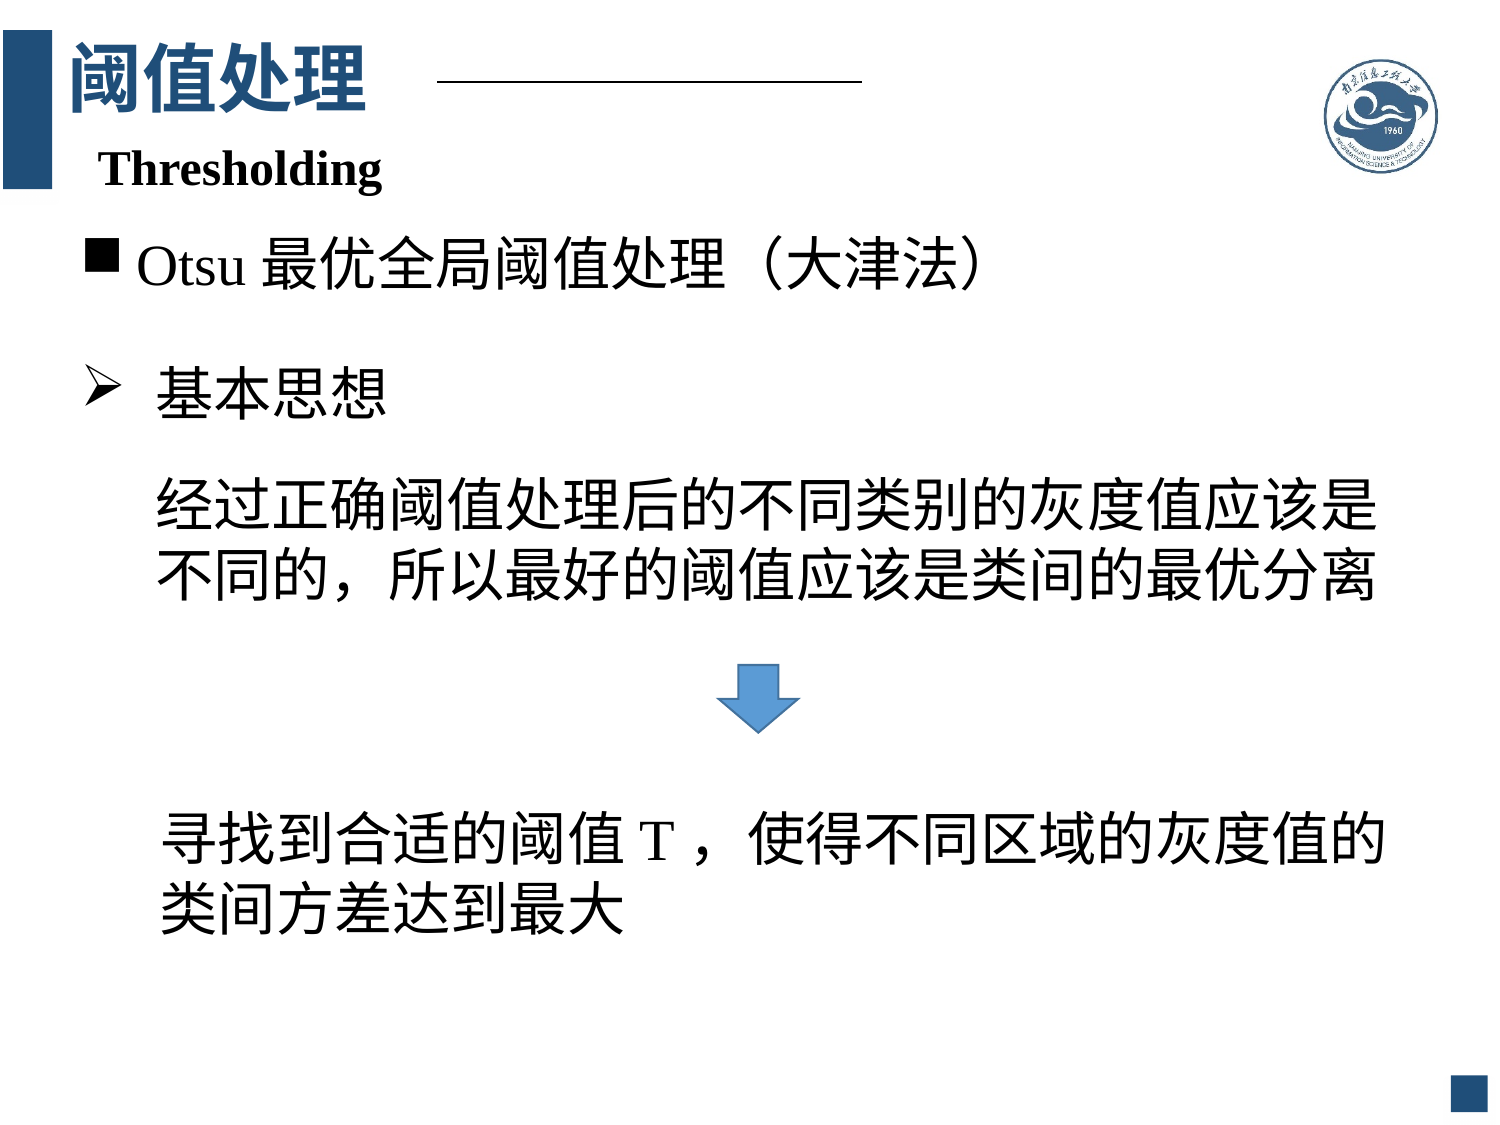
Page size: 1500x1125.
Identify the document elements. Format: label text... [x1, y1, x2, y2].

text_box 阈值处理 [52, 16, 452, 148]
text_box [1450, 1074, 1489, 1113]
picture [1308, 44, 1452, 185]
text_box Thresholding [82, 102, 862, 236]
text_box 寻找到合适的阈值T，使得不同区域的灰度值的类间方差达到最大 [144, 795, 1439, 950]
text_box [2, 29, 53, 190]
text_box Otsu最优全局阈值处理（大津法） 基本思想 [65, 219, 1451, 505]
text_box [715, 663, 802, 734]
text_box 经过正确阈值处理后的不同类别的灰度值应该是不同的，所以最好的阈值应该是类间的最优分离 [140, 460, 1435, 616]
